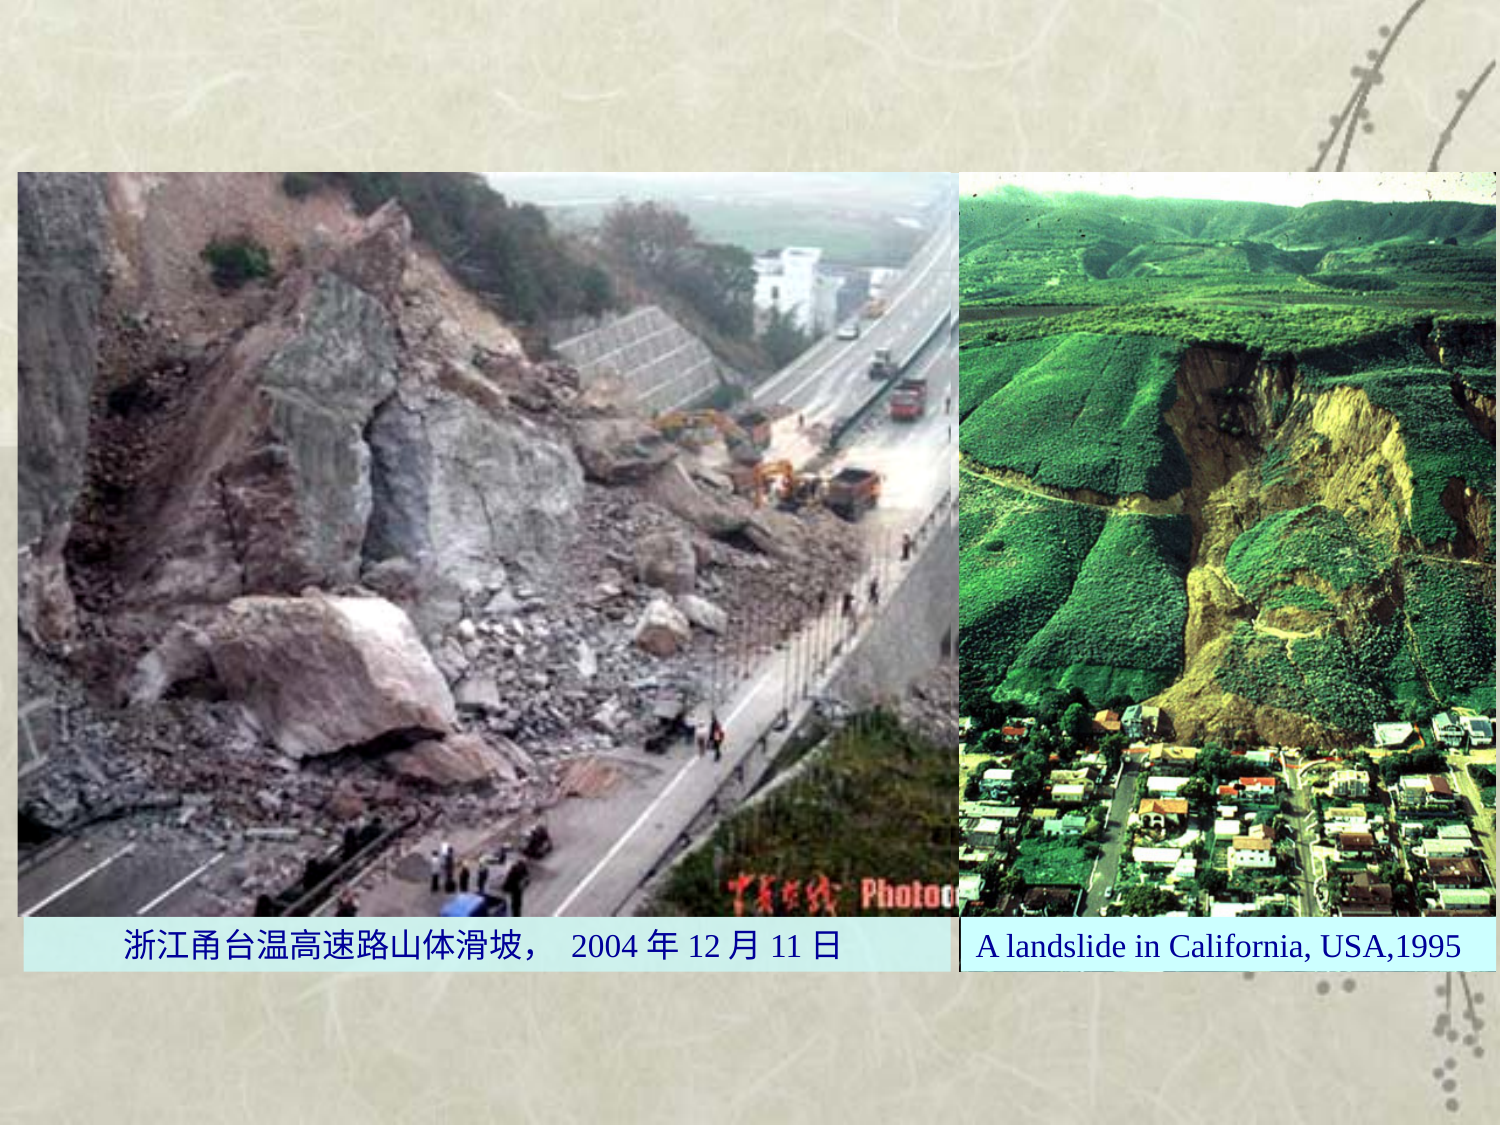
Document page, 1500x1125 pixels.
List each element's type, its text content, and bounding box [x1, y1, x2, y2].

text_box 浙江甬台温高速路山体滑坡， 2004年12月11日 [23, 925, 951, 972]
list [17, 172, 951, 917]
picture [0, 0, 1500, 1125]
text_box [958, 172, 1497, 973]
